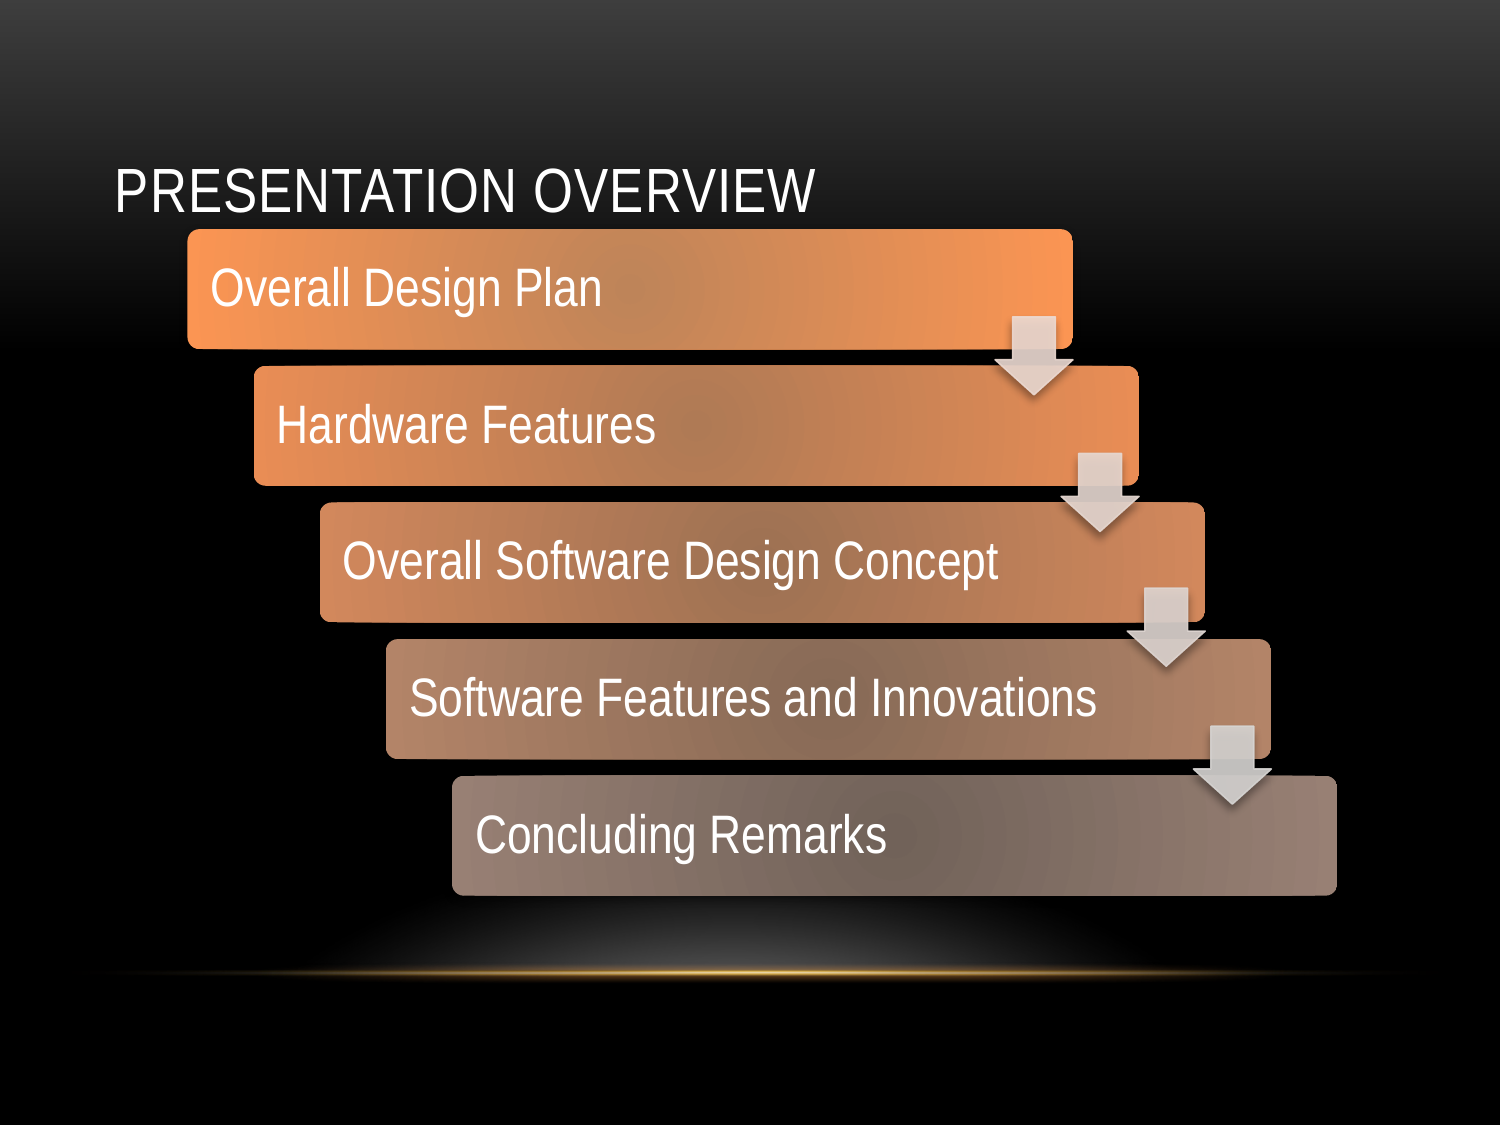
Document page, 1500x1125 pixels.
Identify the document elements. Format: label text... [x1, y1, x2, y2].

picture [0, 0, 1500, 1125]
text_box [187, 228, 1338, 897]
title Presentation Overview [99, 45, 1400, 233]
